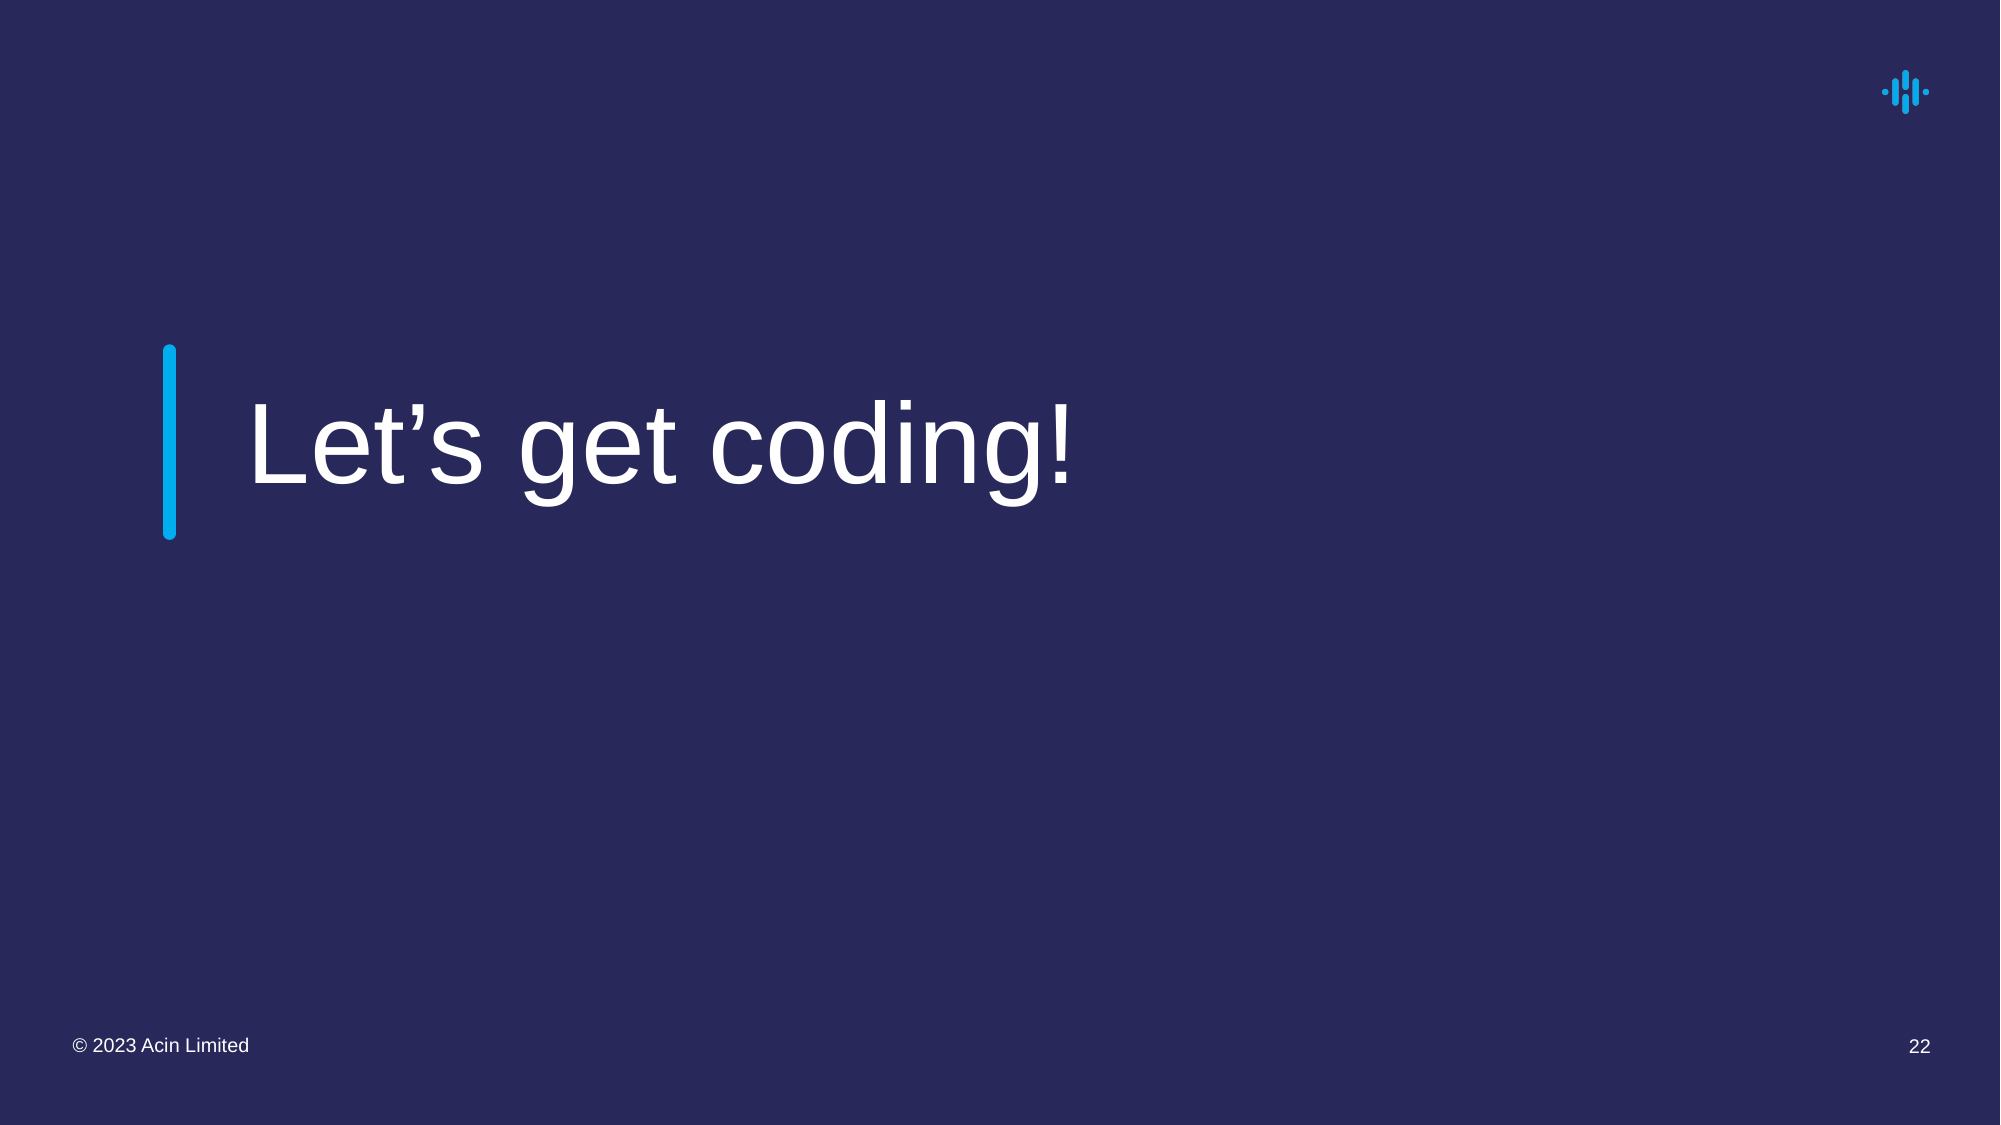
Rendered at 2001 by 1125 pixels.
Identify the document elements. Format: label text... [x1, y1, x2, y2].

slide_number 22 [1846, 1029, 1931, 1062]
footer © 2023 Acin Limited [72, 1028, 773, 1062]
title Let’s get coding! [246, 384, 1493, 643]
picture [1882, 70, 1929, 114]
